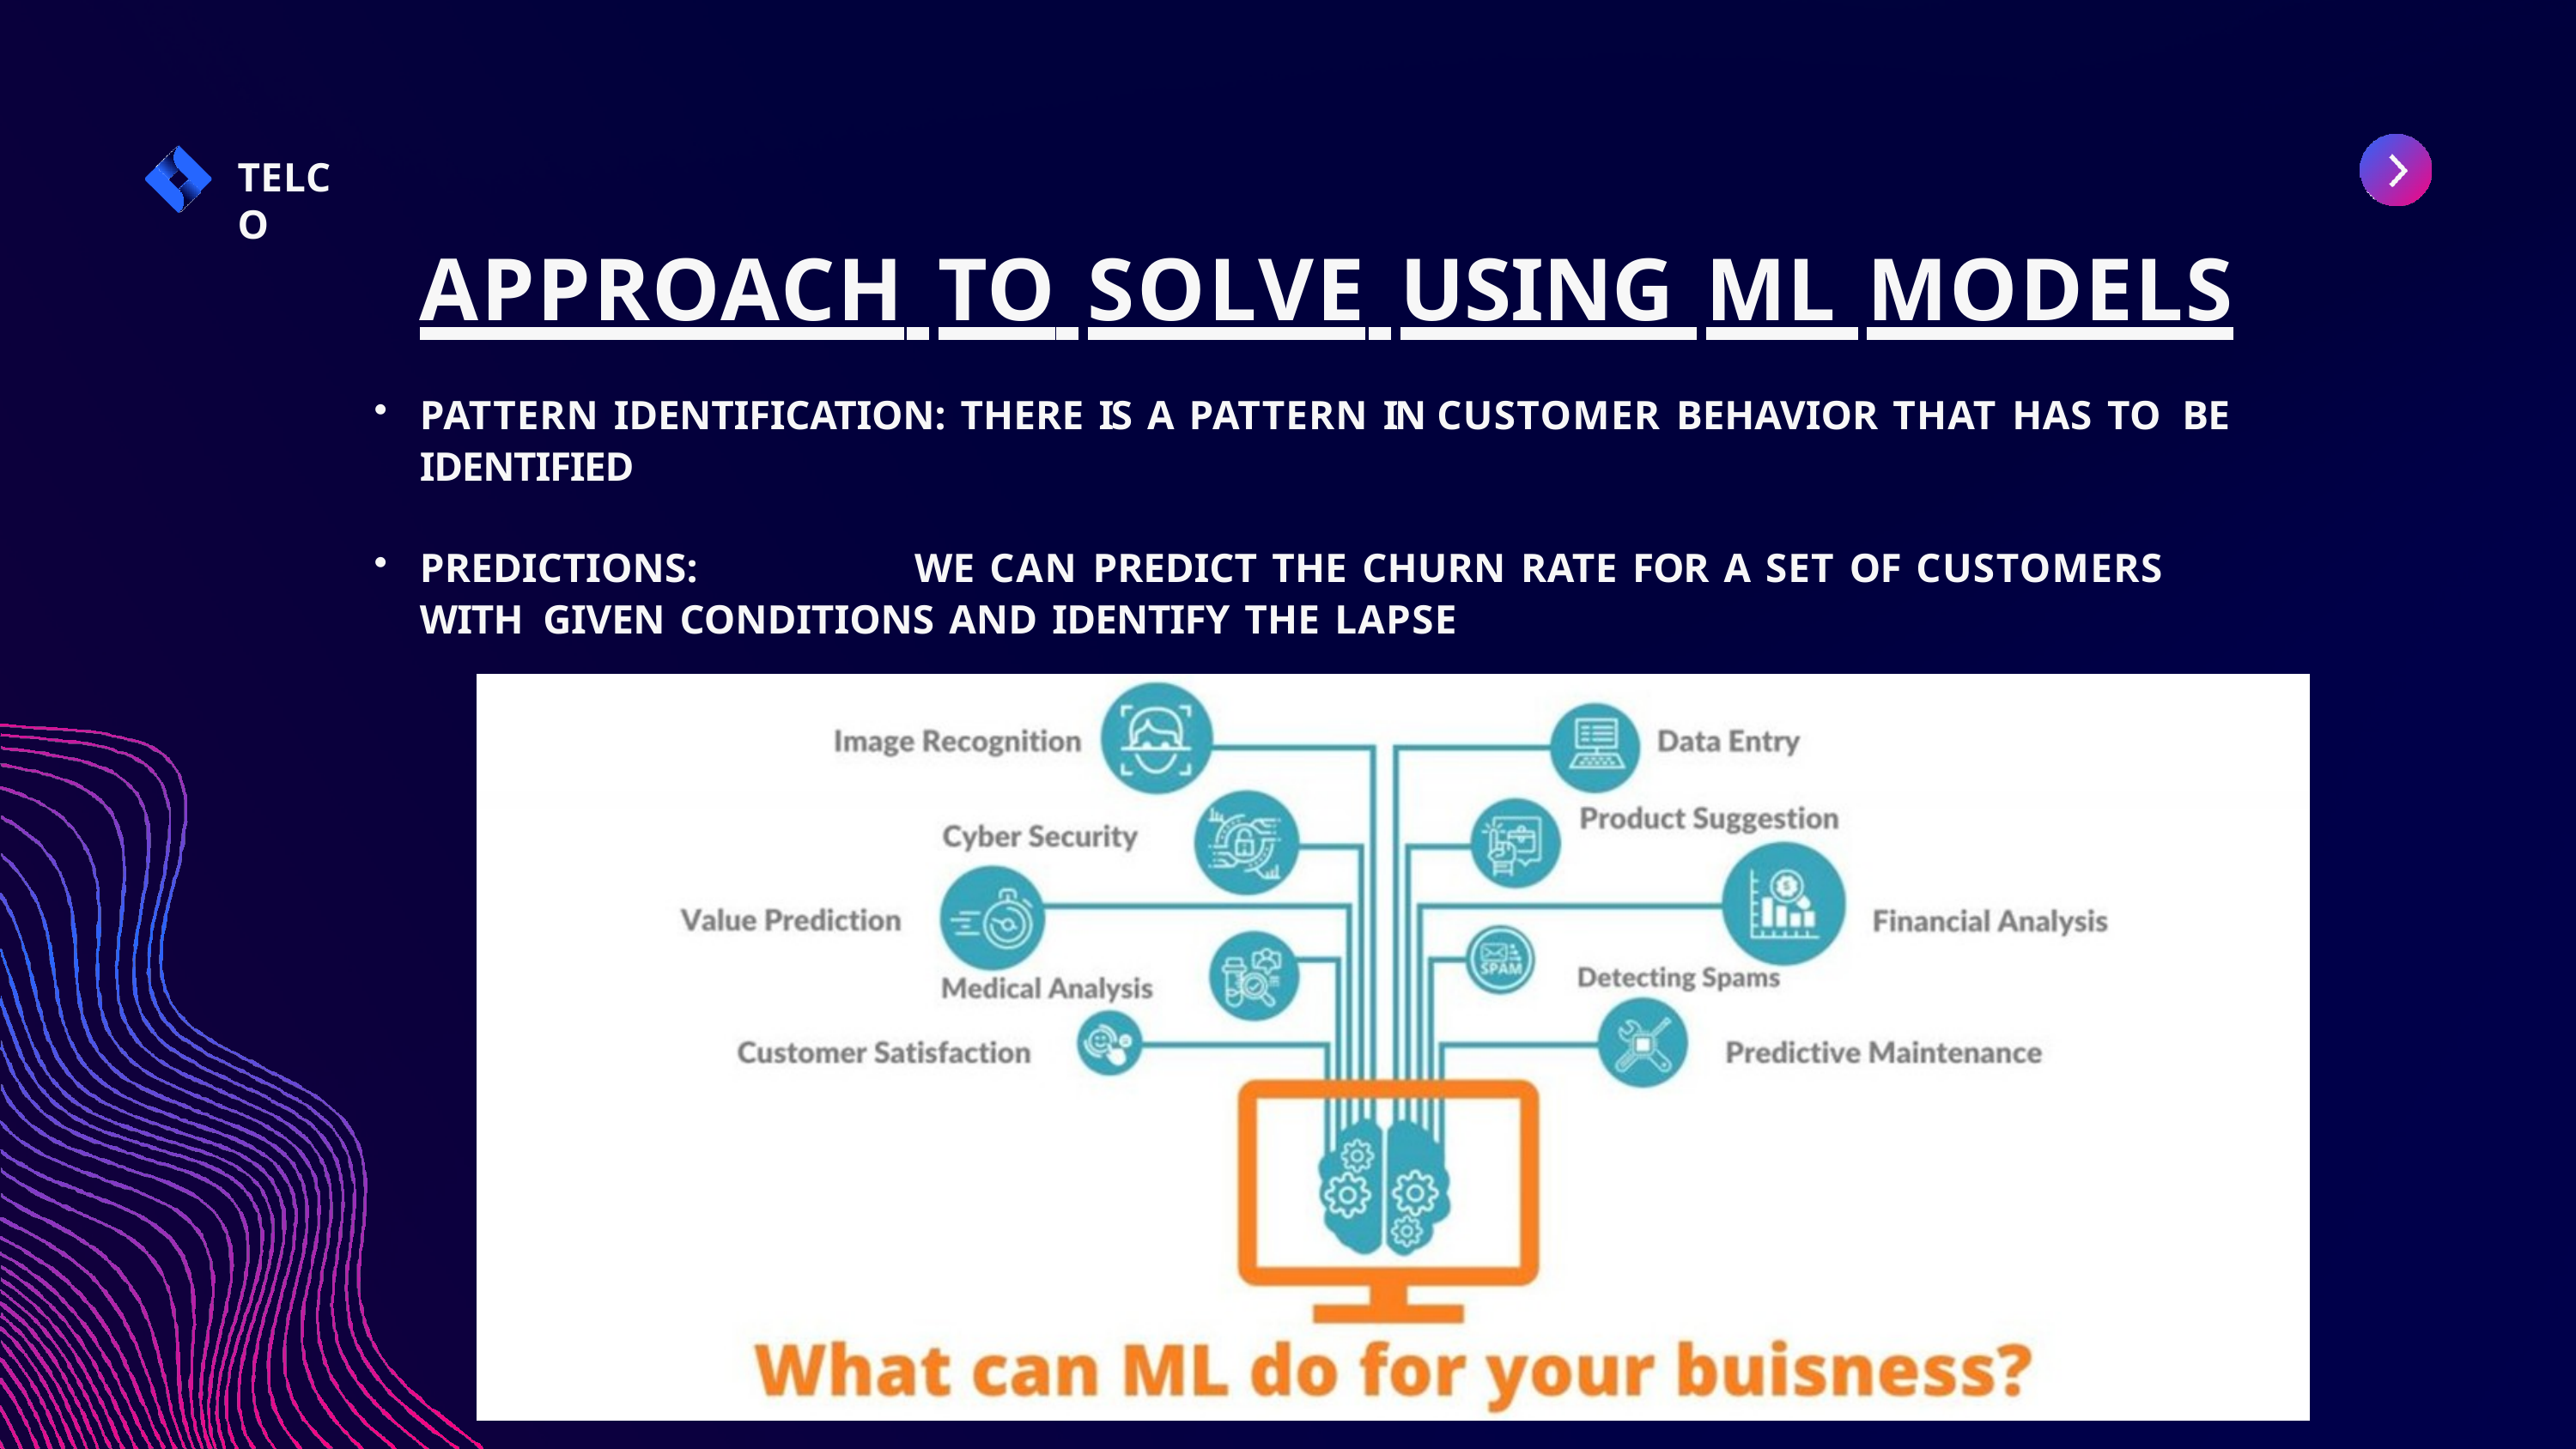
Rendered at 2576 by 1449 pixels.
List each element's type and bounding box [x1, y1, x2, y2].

text_box [0, 0, 2576, 1449]
text_box [144, 144, 2310, 1421]
